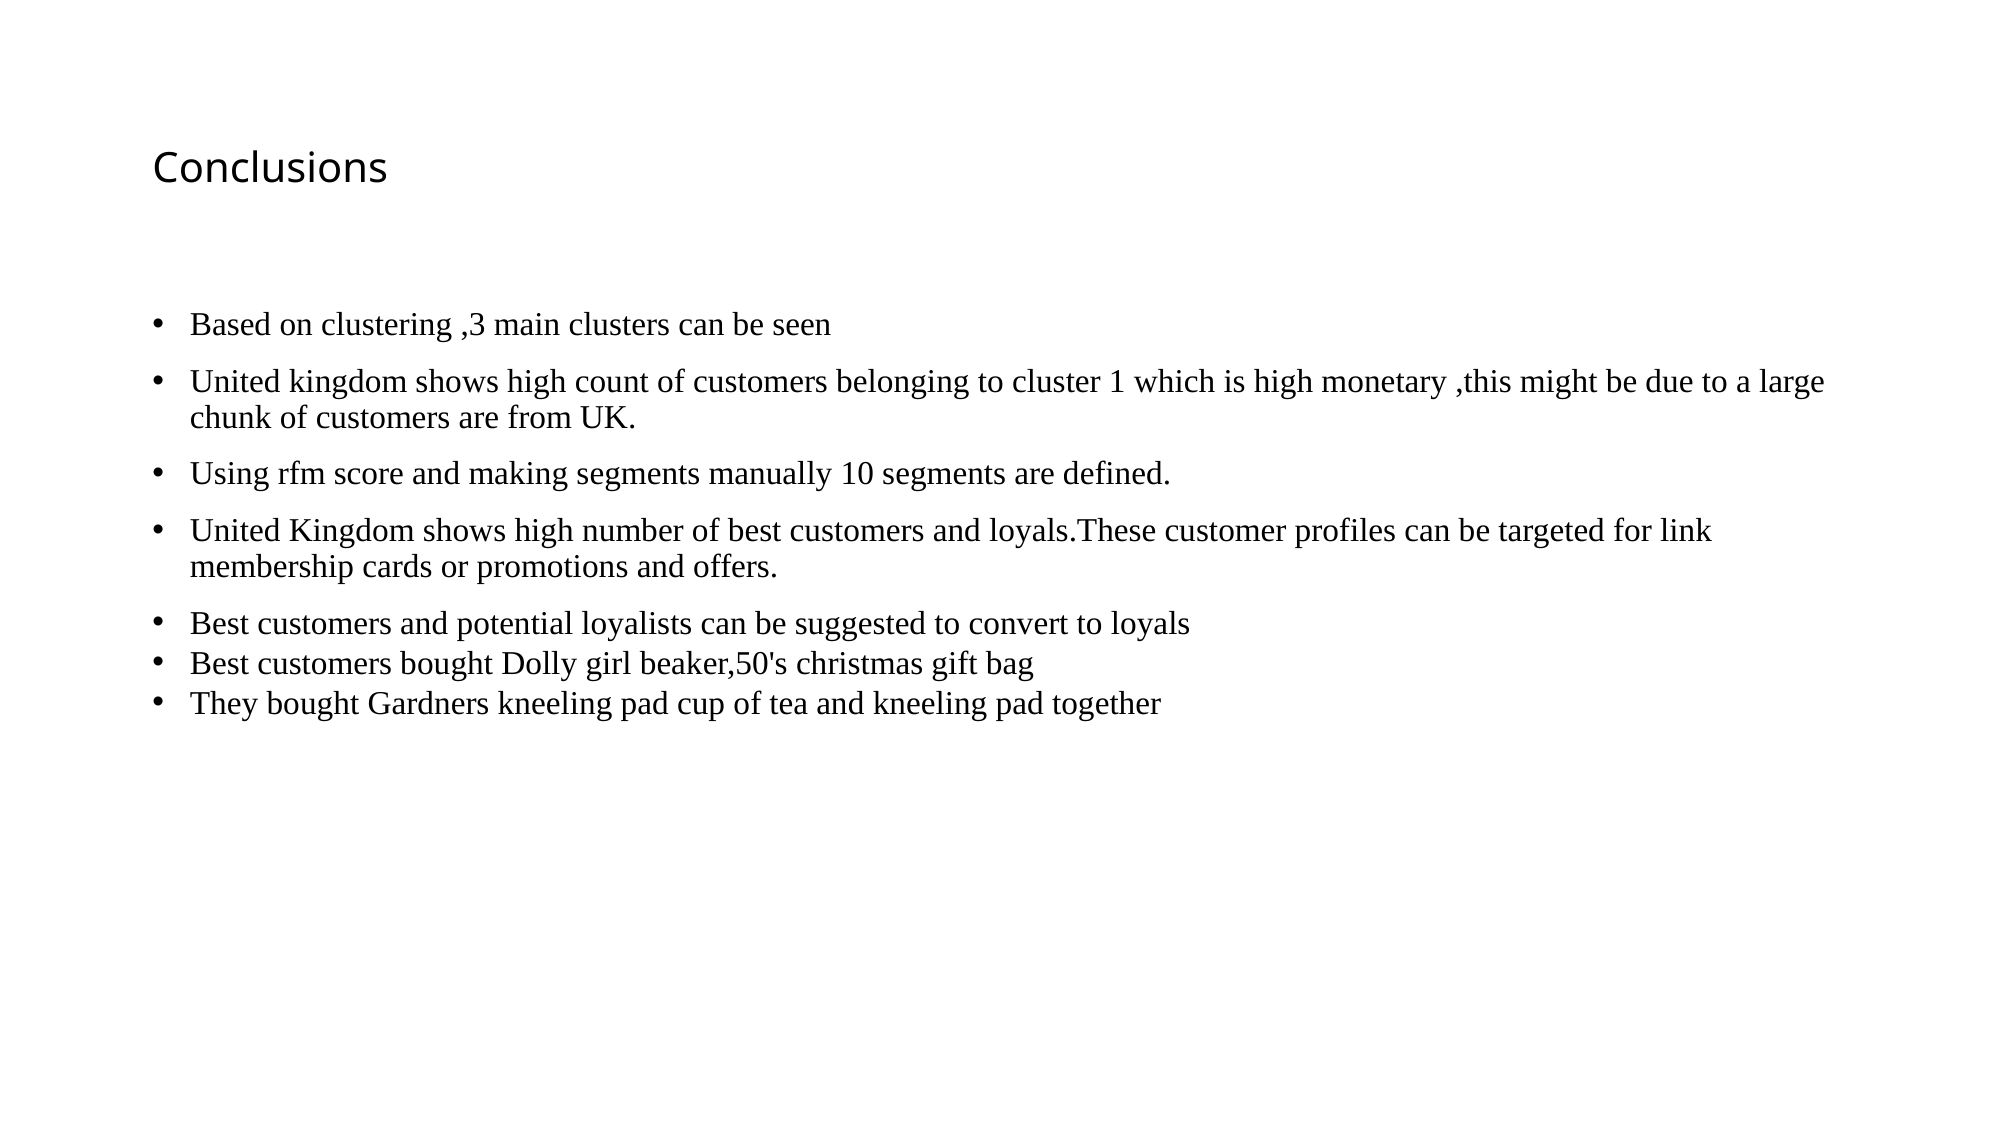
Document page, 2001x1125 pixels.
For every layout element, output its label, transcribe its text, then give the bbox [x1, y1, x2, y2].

title Conclusions [137, 59, 1863, 278]
list Based on clustering ,3 main clusters can be seen United kingdom shows high count of customers belonging to cluster 1 which is high monetary ,this might be due to a large chunk of customers are from UK. Using rfm score and making segments manually 10 segments are defined. United Kingdom shows high number of best customers and loyals.These customer profiles can be targeted for link membership cards or promotions and offers. Best customers and potential loyalists can be suggested to convert to loyals Best customers bought Dolly girl beaker,50's christmas gift bag They bought Gardners kneeling pad cup of tea and kneeling pad together [137, 299, 1863, 1014]
